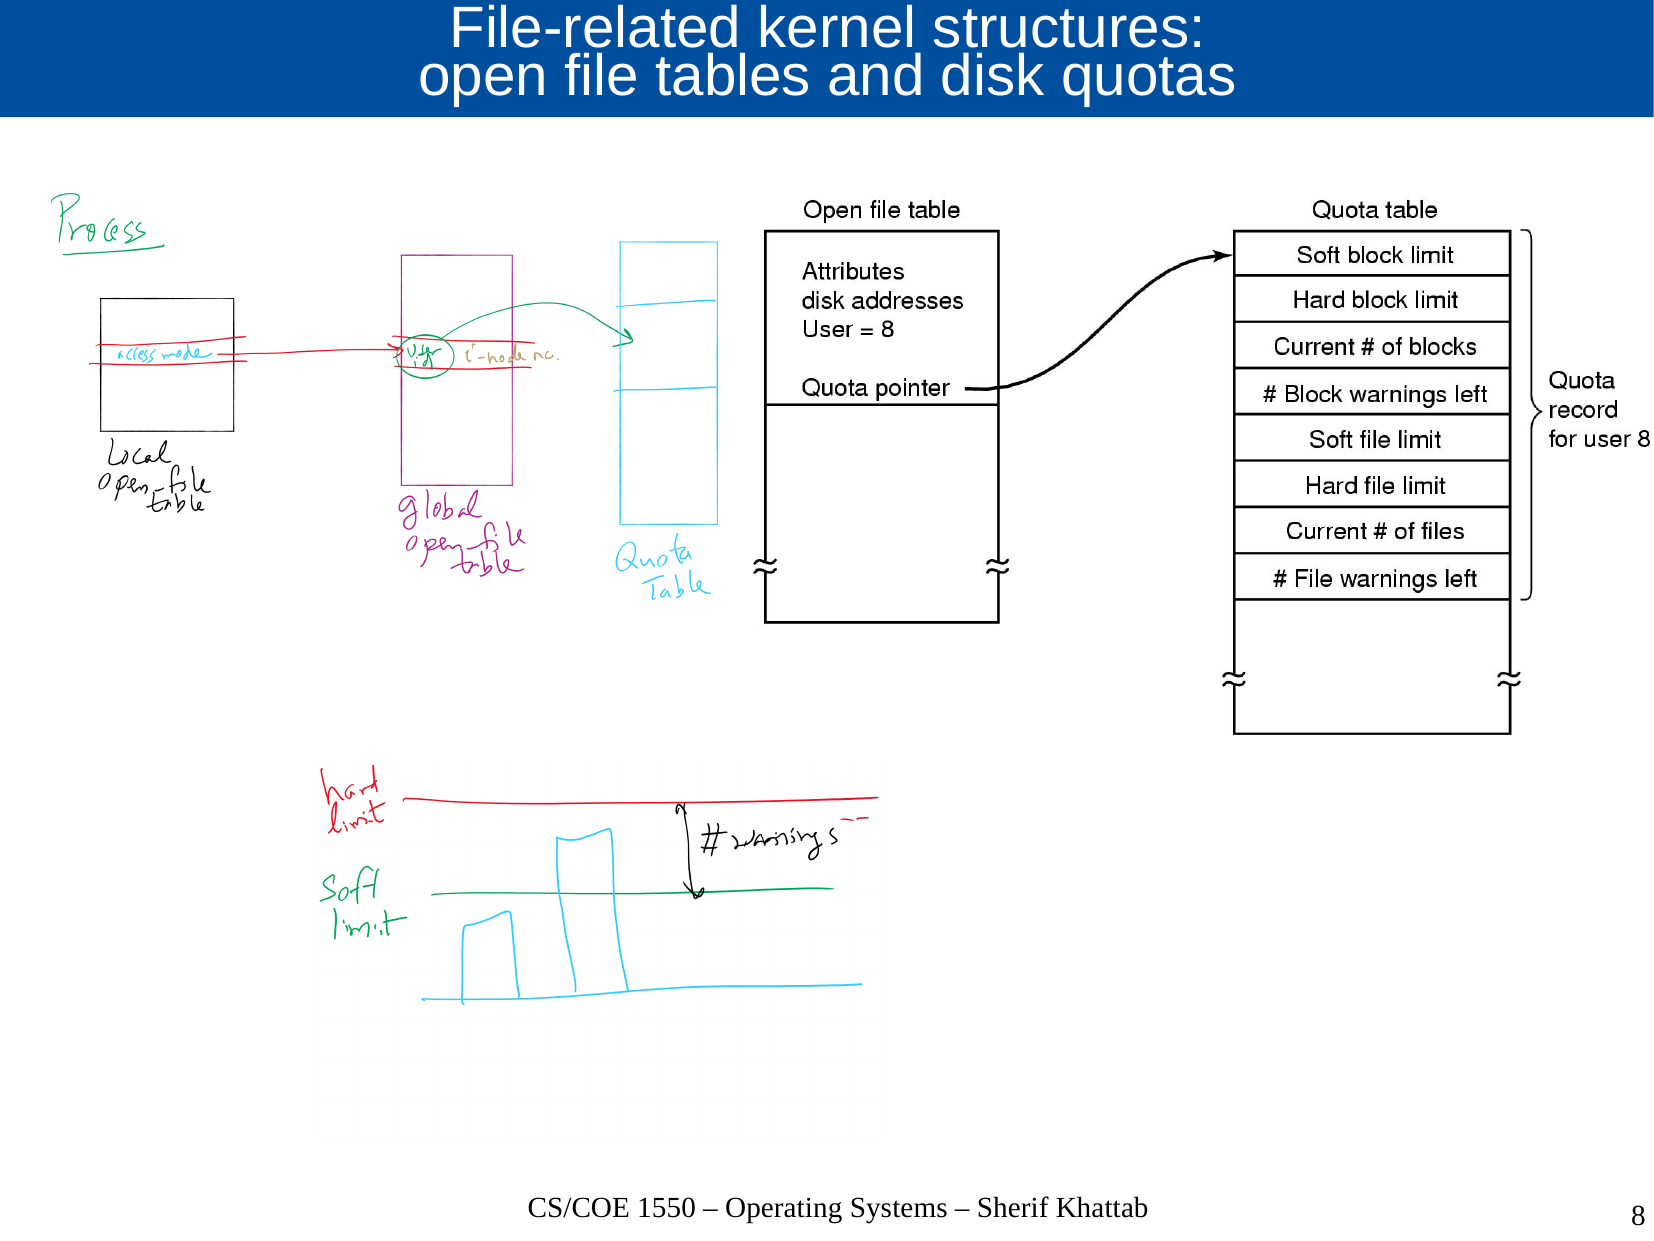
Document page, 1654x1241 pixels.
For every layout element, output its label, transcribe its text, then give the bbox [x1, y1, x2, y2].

picture [753, 188, 1654, 736]
title File-related kernel structures: open file tables and disk quotas [0, 0, 1654, 118]
picture [314, 760, 883, 1140]
slide_number 8 [1265, 1198, 1647, 1241]
footer CS/COE 1550 – Operating Systems – Sherif Khattab [460, 1190, 1217, 1241]
picture [47, 188, 723, 640]
